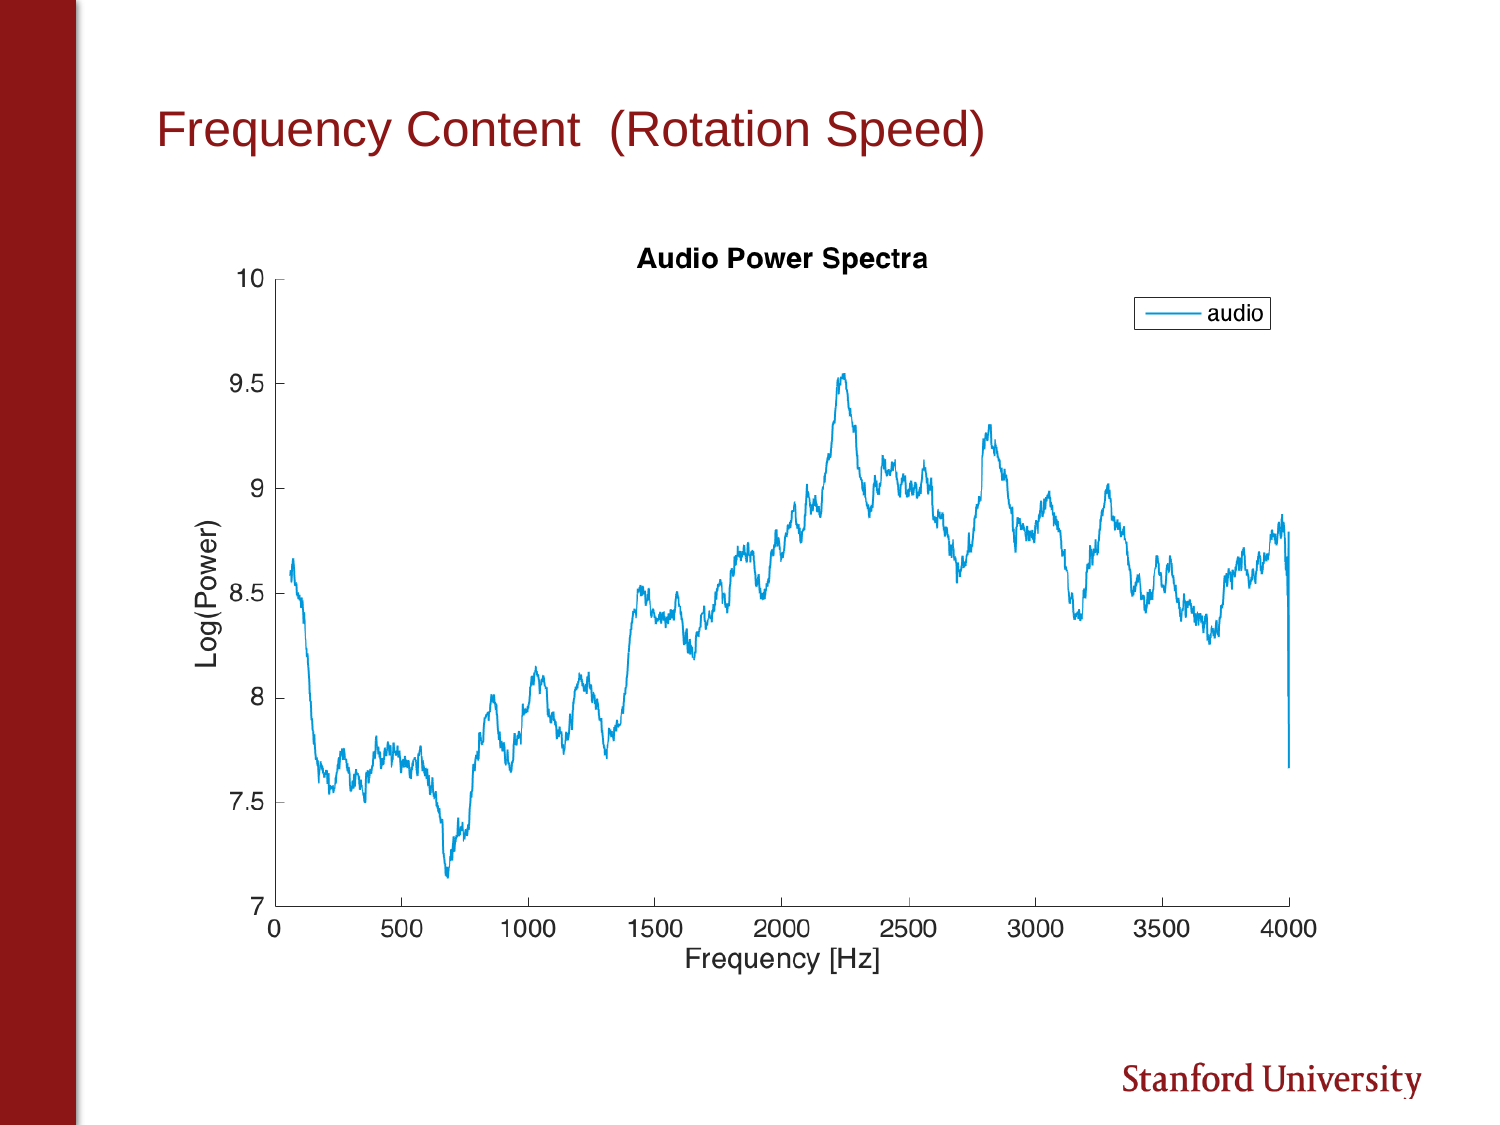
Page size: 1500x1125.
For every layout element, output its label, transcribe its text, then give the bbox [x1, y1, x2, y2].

picture [103, 221, 1413, 992]
title Frequency Content (Rotation Speed) [155, 78, 1421, 185]
